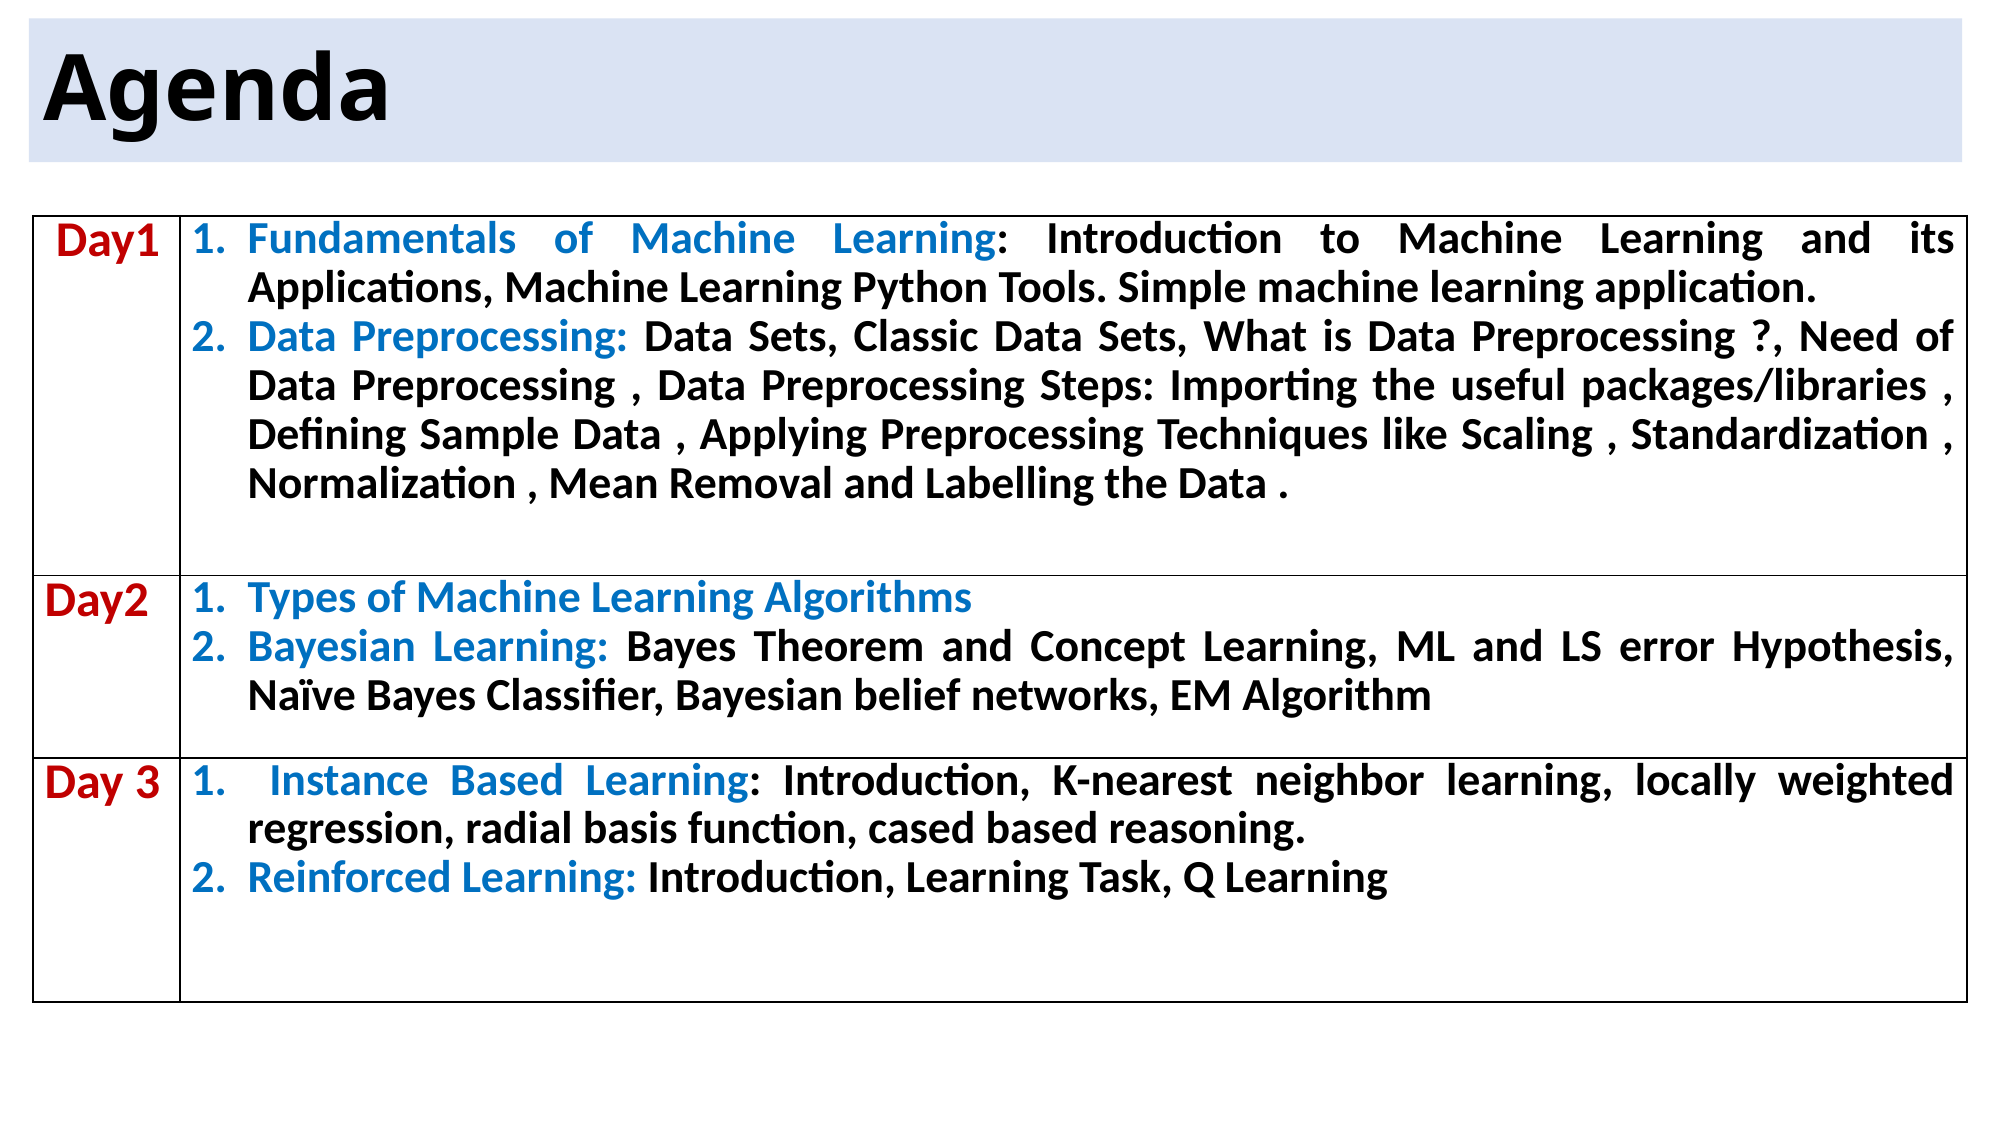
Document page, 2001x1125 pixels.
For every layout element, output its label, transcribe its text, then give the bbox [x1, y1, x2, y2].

table_cell Instance Based Learning: Introduction, K-nearest neighbor learning, locally weighted regression, radial basis function, cased based reasoning. Reinforced Learning: Introduction, Learning Task, Q Learning [181, 759, 1966, 1001]
table_header Day1 [34, 217, 179, 575]
table_cell Day 3 [34, 759, 179, 1001]
title Agenda [28, 18, 1963, 163]
table_cell Types of Machine Learning Algorithms Bayesian Learning: Bayes Theorem and Concept Learning, ML and LS error Hypothesis, Naïve Bayes Classifier, Bayesian belief networks, EM Algorithm [181, 576, 1966, 757]
table_cell Day2 [34, 576, 179, 757]
table_header Fundamentals of Machine Learning: Introduction to Machine Learning and its Applications, Machine Learning Python Tools. Simple machine learning application. Data Preprocessing: Data Sets, Classic Data Sets, What is Data Preprocessing ?, Need of Data Preprocessing , Data Preprocessing Steps: Importing the useful packages/libraries , Defining Sample Data , Applying Preprocessing Techniques like Scaling , Standardization , Normalization , Mean Removal and Labelling the Data . [181, 217, 1966, 575]
